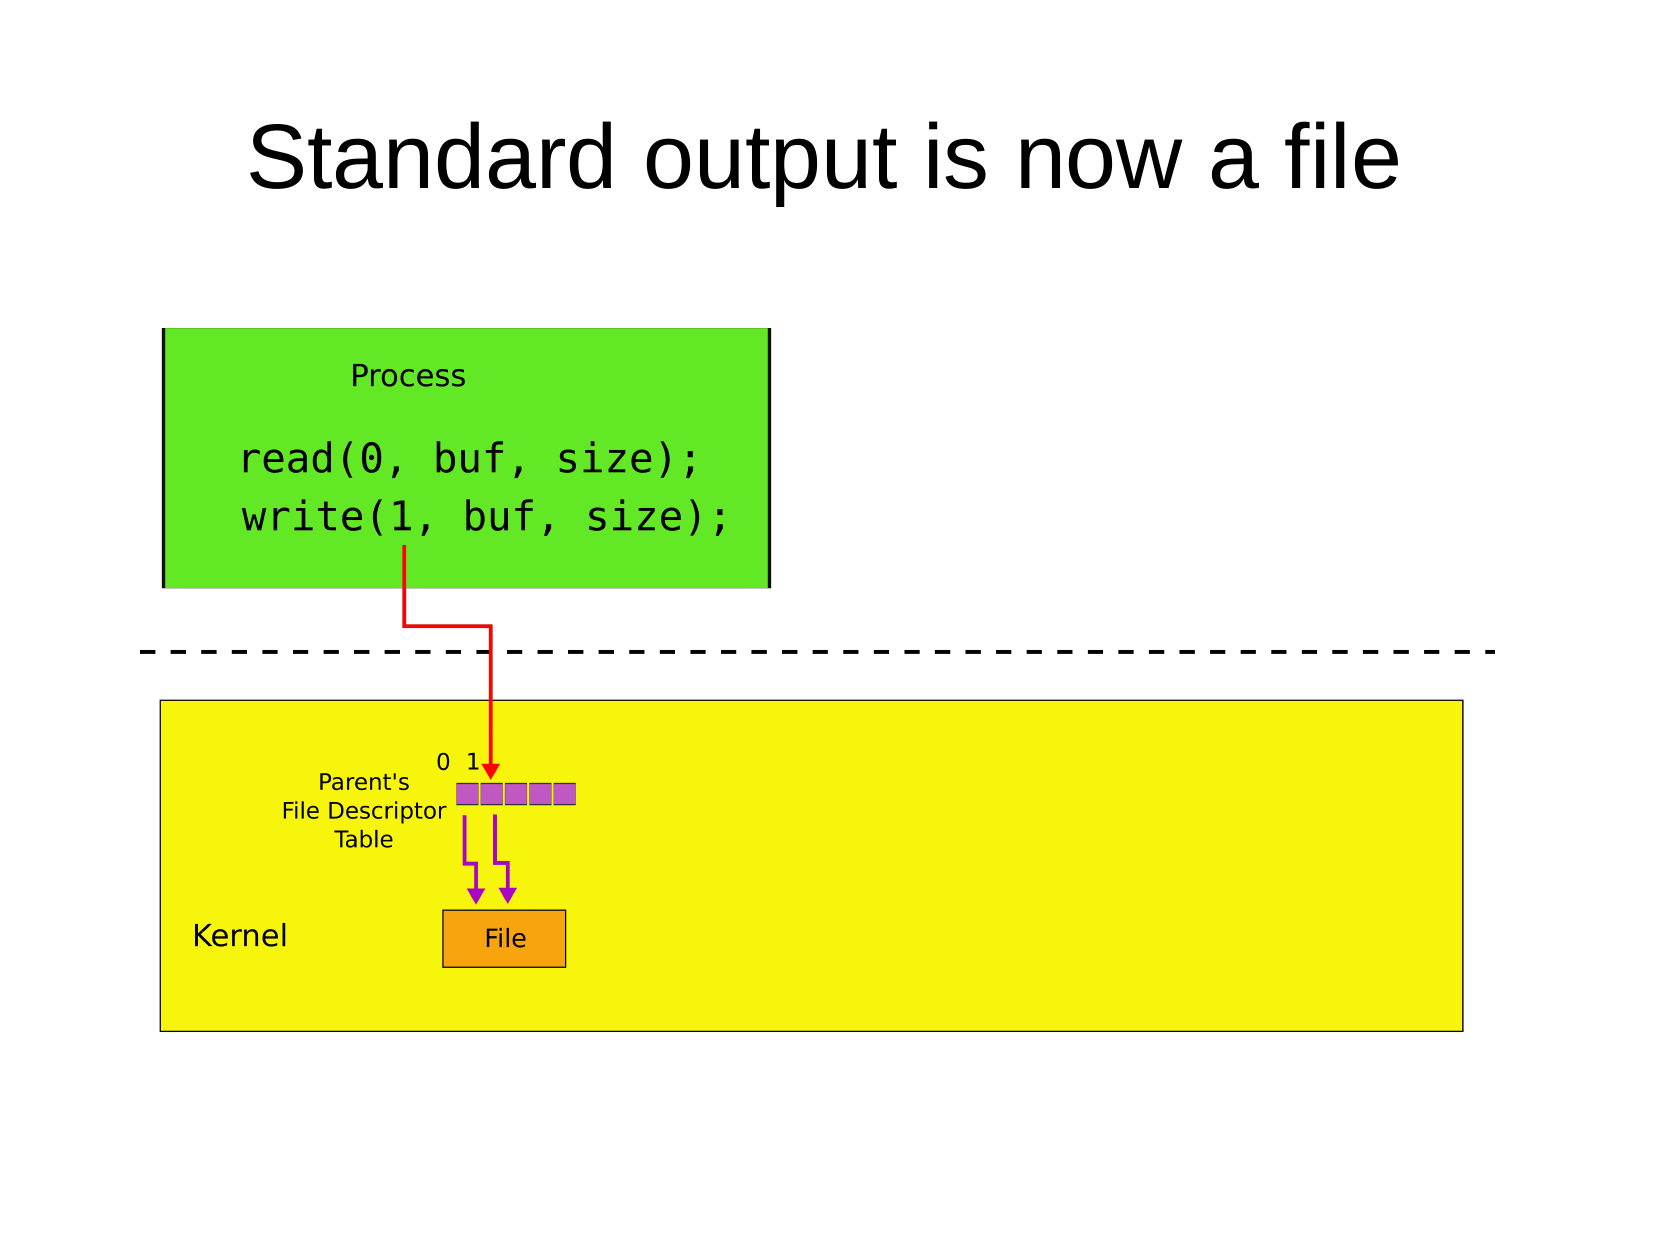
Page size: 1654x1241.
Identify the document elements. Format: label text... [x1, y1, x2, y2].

title Standard output is now a file [75, 55, 1575, 263]
picture [140, 328, 1495, 1032]
